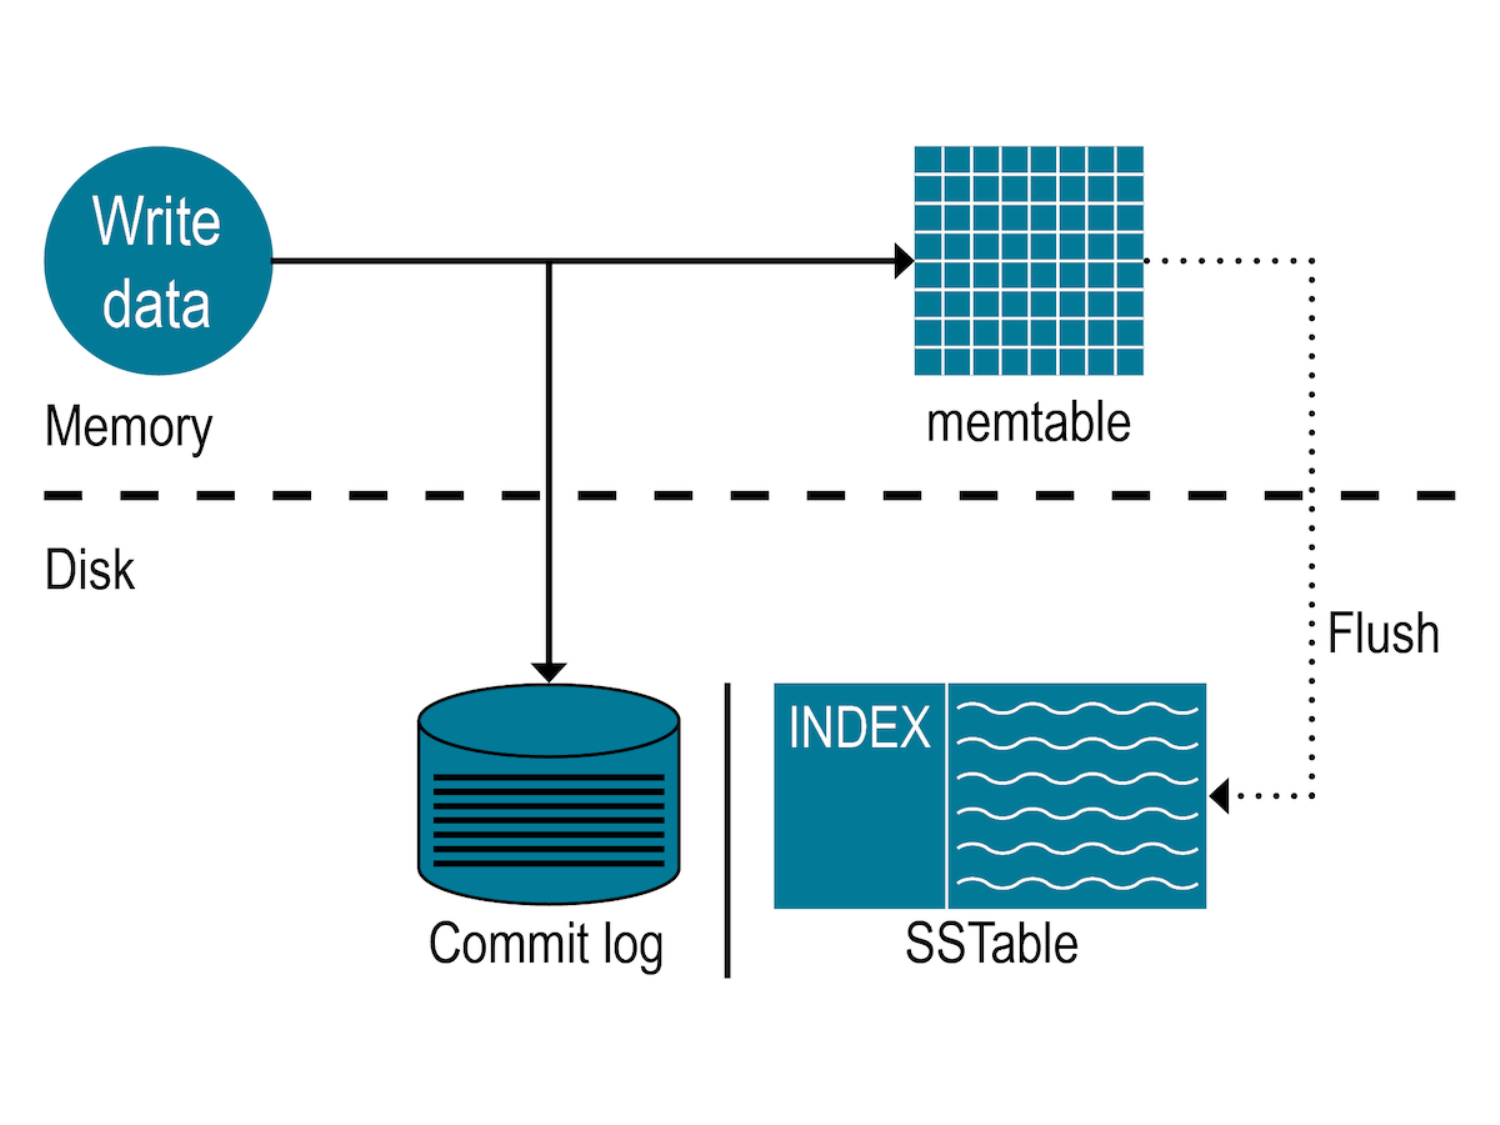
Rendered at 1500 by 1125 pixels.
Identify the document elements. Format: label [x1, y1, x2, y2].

picture [0, 120, 1500, 1005]
